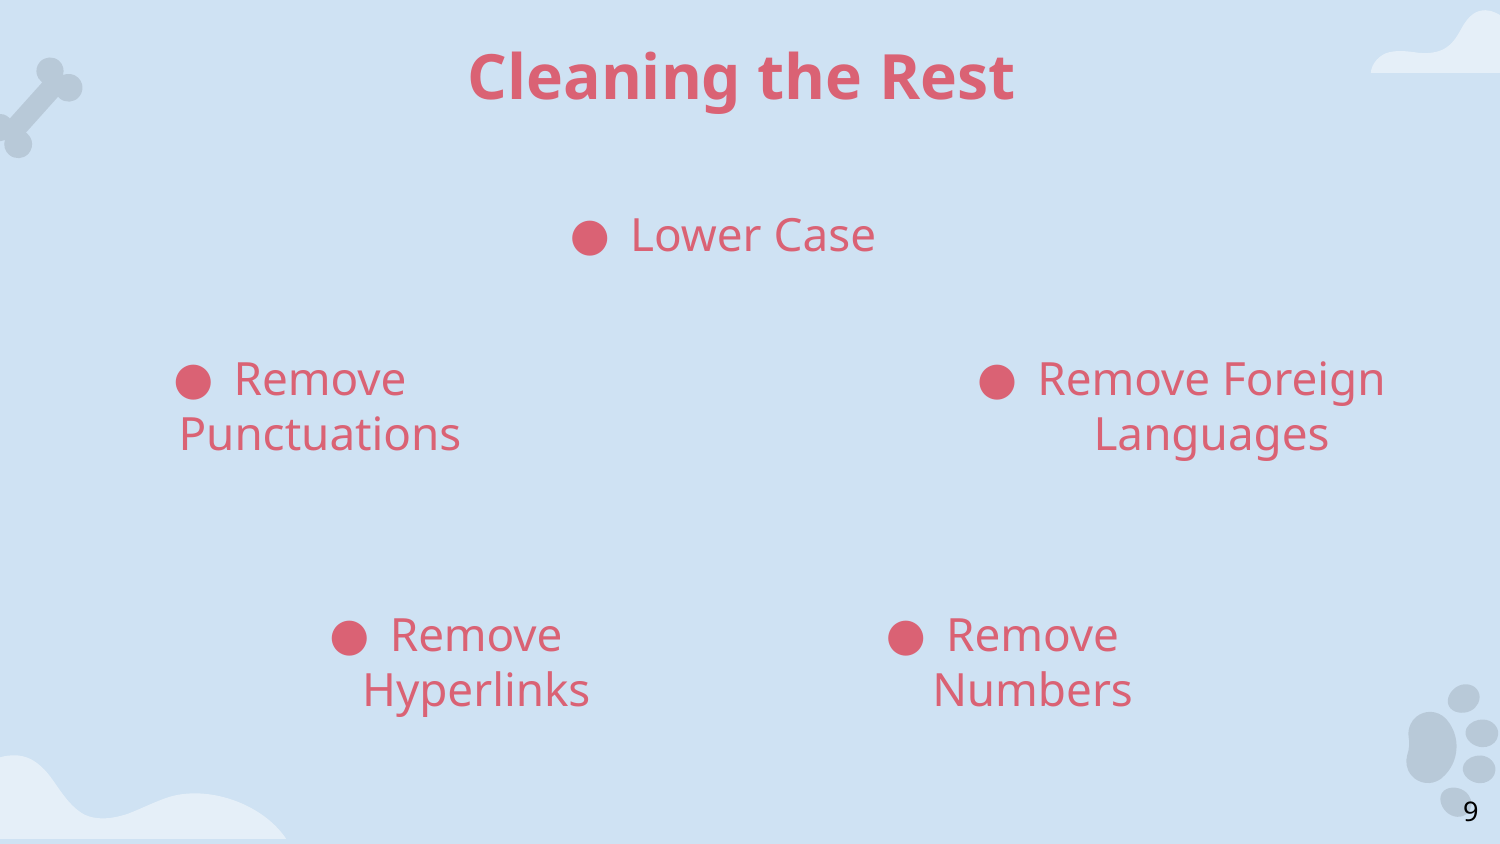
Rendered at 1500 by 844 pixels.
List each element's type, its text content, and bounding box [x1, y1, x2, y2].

title Remove Hyperlinks [232, 569, 645, 752]
slide_number ‹#› [1403, 779, 1494, 844]
title Cleaning the Rest [118, 27, 1382, 122]
title Lower Case [479, 142, 953, 324]
title Remove Foreign Languages [894, 313, 1454, 496]
title Remove Punctuations [50, 313, 515, 496]
title Remove Numbers [789, 569, 1202, 752]
